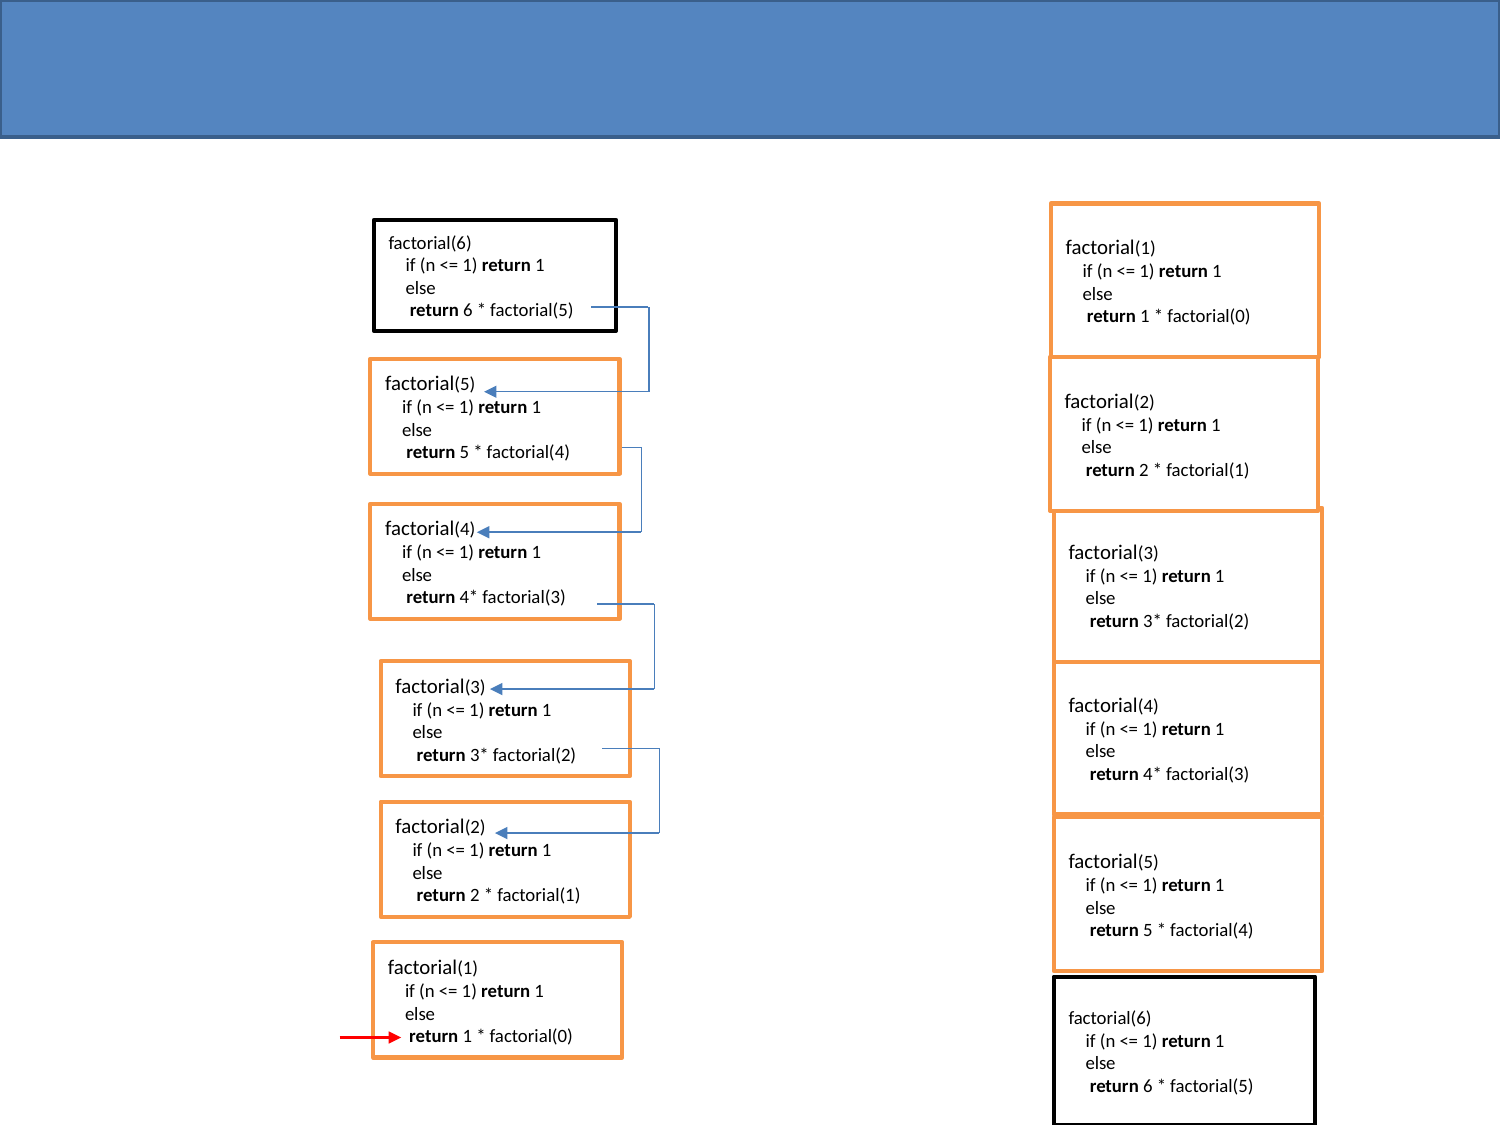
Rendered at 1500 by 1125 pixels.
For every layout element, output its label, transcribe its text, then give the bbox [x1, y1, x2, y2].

text_box factorial(1) if (n <= 1) return 1 else return 1 * factorial(0) [1049, 201, 1321, 359]
text_box factorial(6) if (n <= 1) return 1 else return 6 * factorial(5) [1052, 975, 1317, 1125]
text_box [476, 447, 642, 533]
text_box factorial(4) if (n <= 1) return 1 else return 4* factorial(3) [1052, 664, 1324, 817]
text_box factorial(2) if (n <= 1) return 1 else return 2 * factorial(1) [1048, 355, 1320, 513]
text_box factorial(3) if (n <= 1) return 1 else return 3* factorial(2) [379, 659, 632, 778]
text_box factorial(5) if (n <= 1) return 1 else return 5 * factorial(4) [1052, 817, 1324, 973]
text_box factorial(3) if (n <= 1) return 1 else return 3* factorial(2) [1052, 506, 1324, 664]
text_box factorial(6) if (n <= 1) return 1 else return 6 * factorial(5) [372, 218, 618, 333]
text_box factorial(4) if (n <= 1) return 1 else return 4* factorial(3) [368, 502, 622, 621]
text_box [489, 603, 655, 690]
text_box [494, 747, 660, 834]
text_box factorial(5) if (n <= 1) return 1 else return 5 * factorial(4) [368, 357, 622, 476]
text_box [483, 306, 650, 392]
text_box factorial(1) if (n <= 1) return 1 else return 1 * factorial(0) [371, 940, 624, 1060]
text_box factorial(2) if (n <= 1) return 1 else return 2 * factorial(1) [379, 800, 632, 919]
